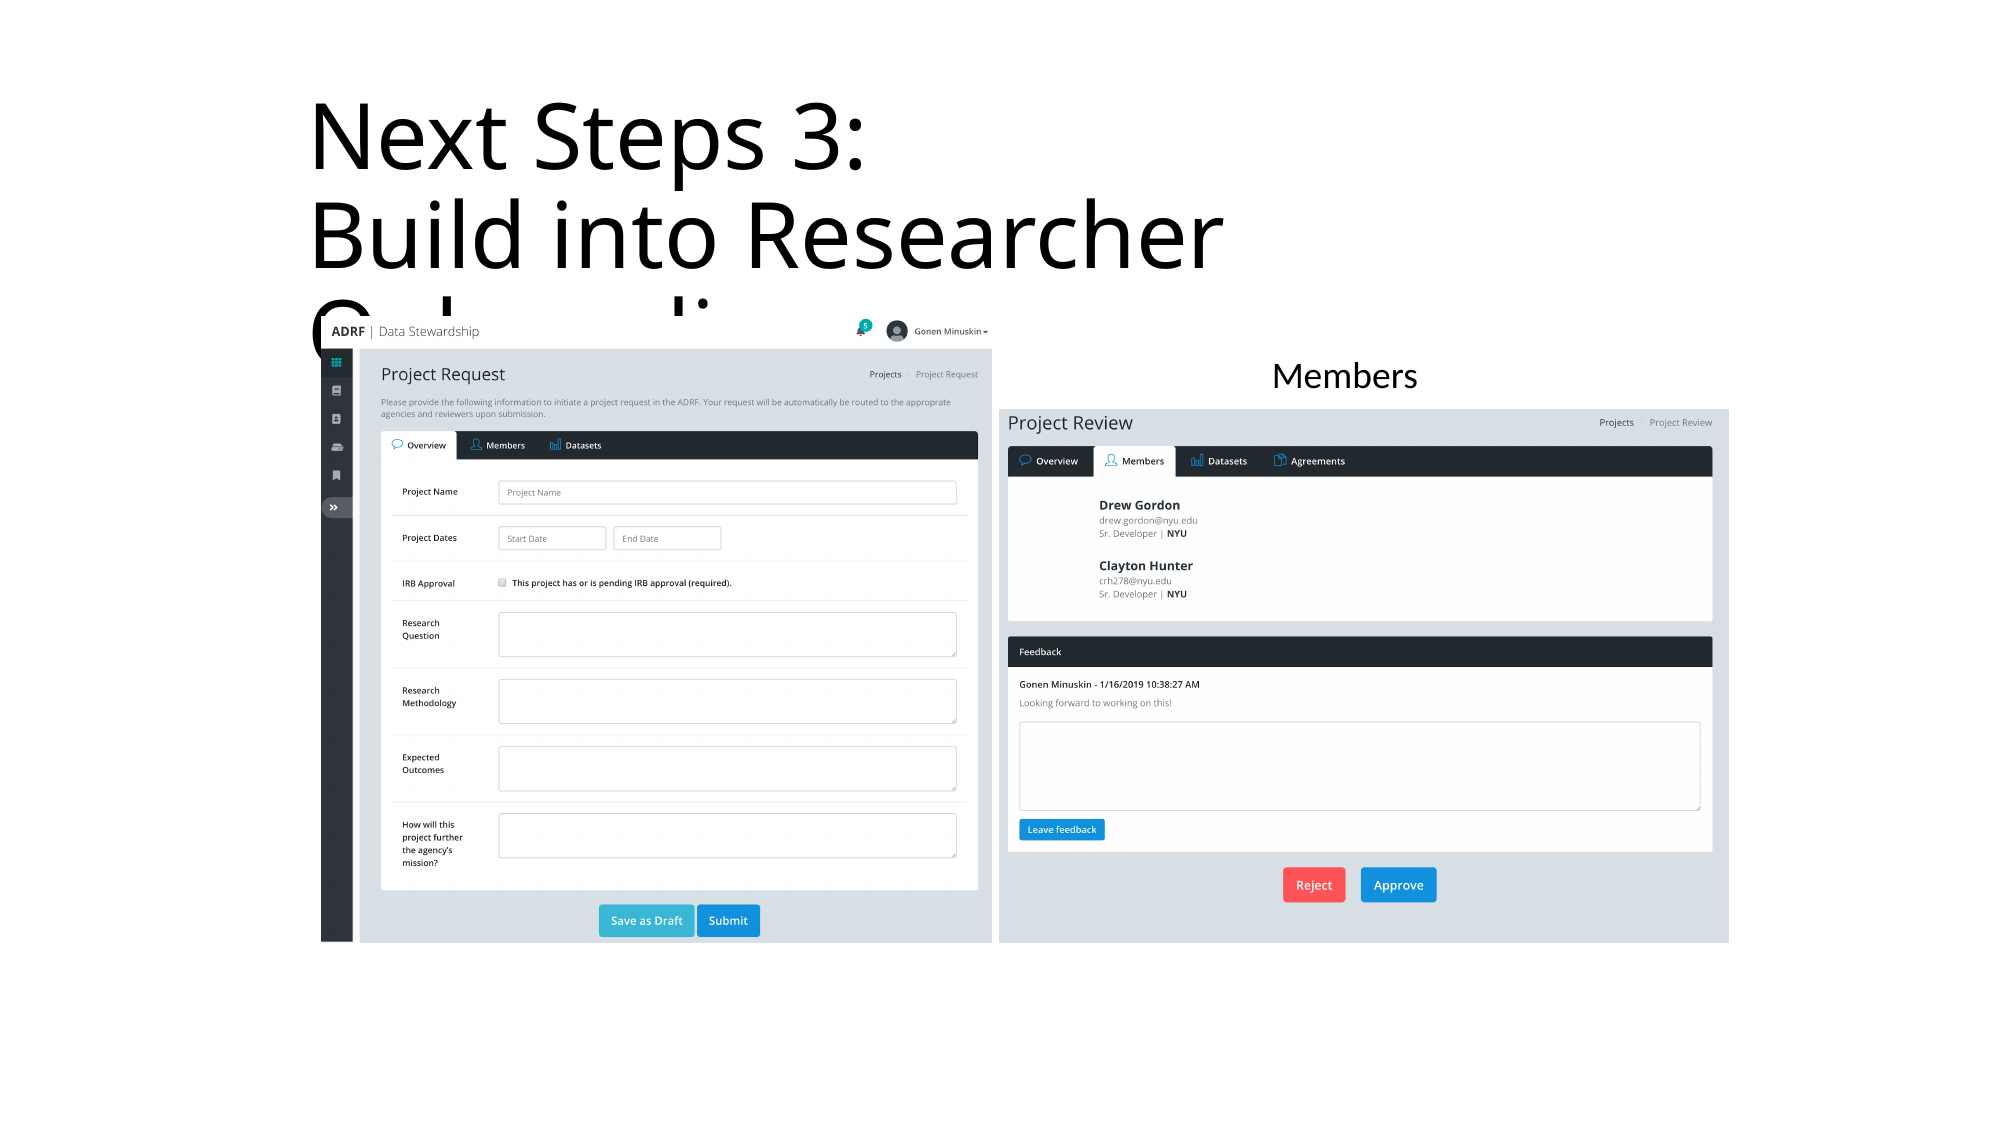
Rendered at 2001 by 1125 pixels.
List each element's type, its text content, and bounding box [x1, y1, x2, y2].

text_box Members [1053, 335, 1638, 409]
title Next Steps 3: Build into Researcher Onboarding [292, 75, 1690, 169]
picture [320, 316, 992, 943]
picture [999, 409, 1729, 943]
